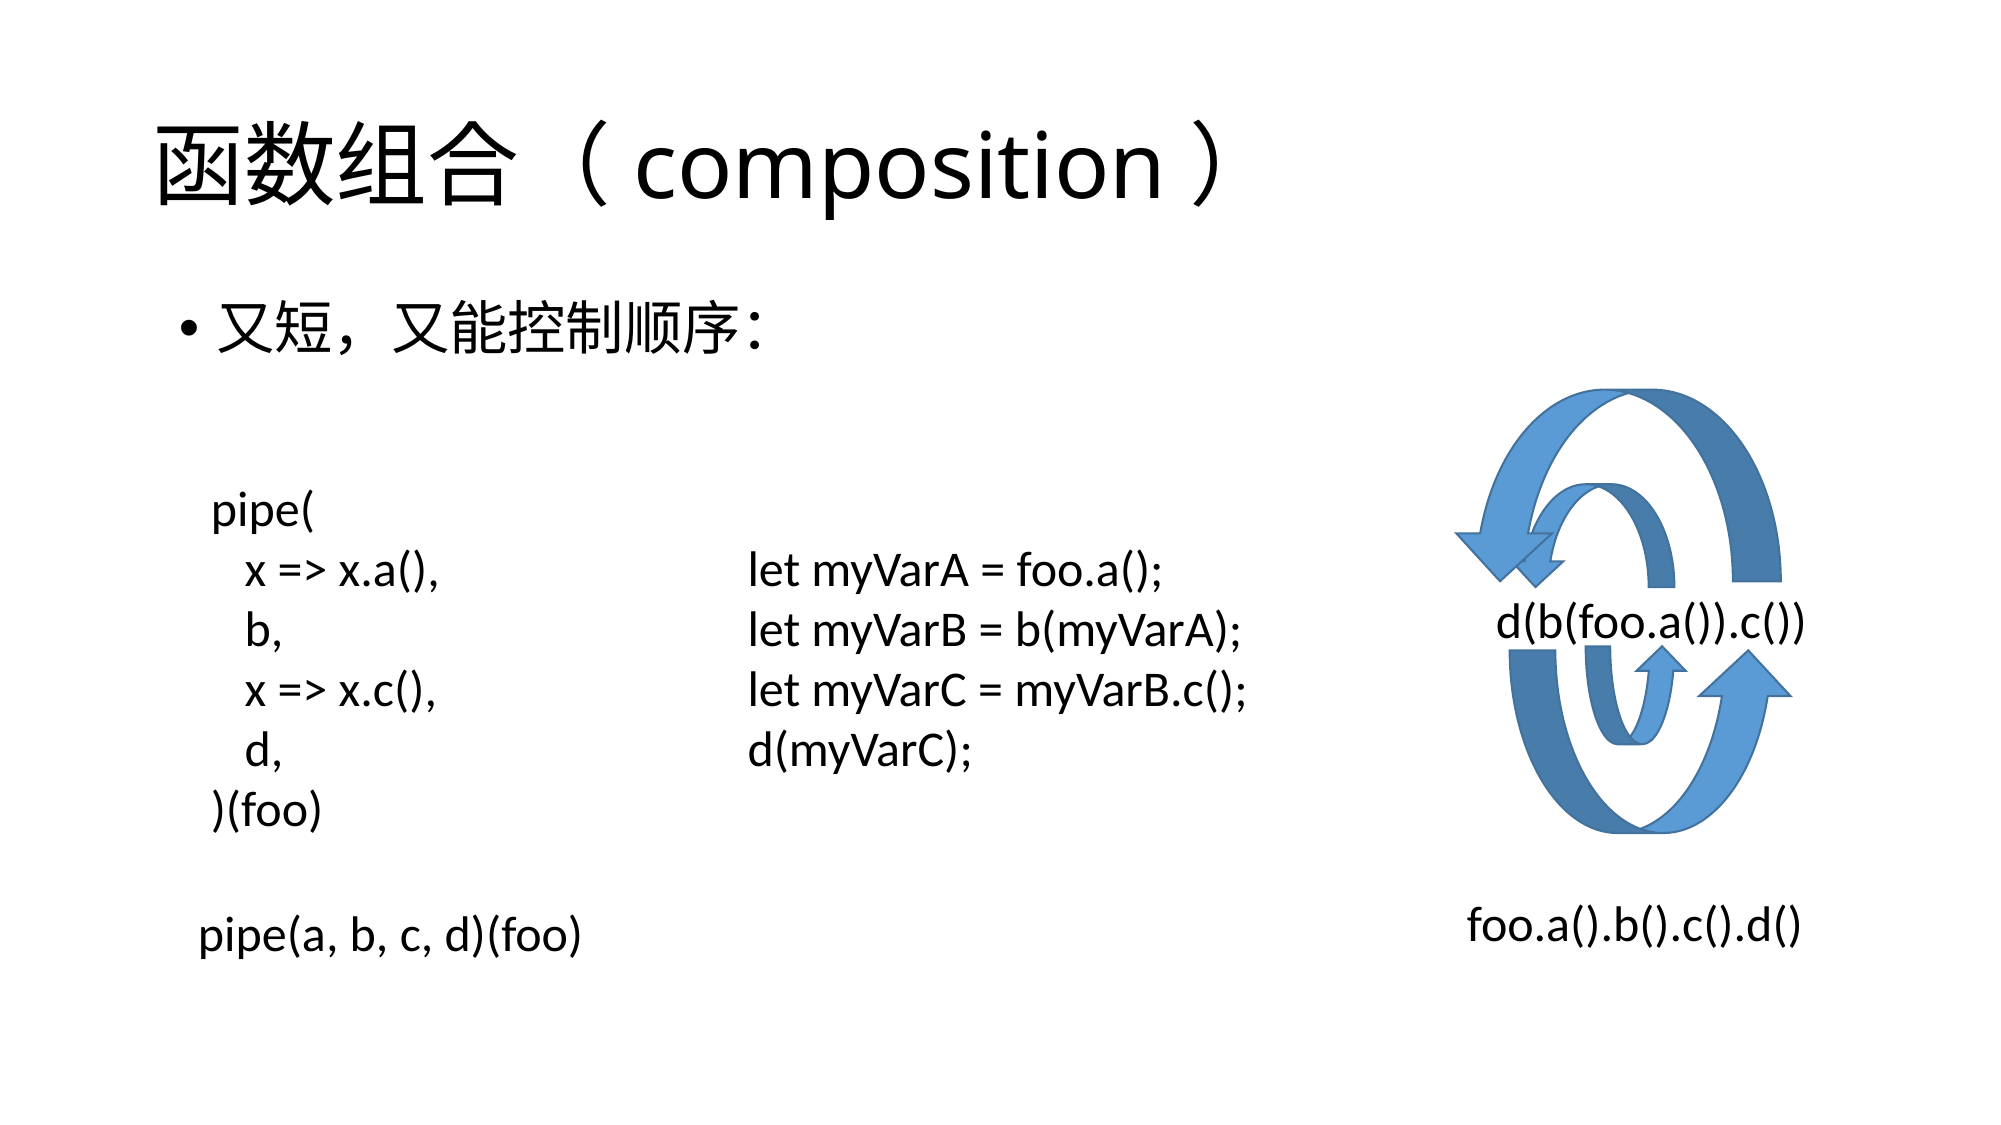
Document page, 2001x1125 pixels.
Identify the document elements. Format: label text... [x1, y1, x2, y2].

text_box [1453, 388, 1782, 583]
text_box let myVarA = foo.a(); let myVarB = b(myVarA); let myVarC = myVarB.c(); d(myVarC); [732, 529, 1269, 785]
text_box d(b(foo.a()).c()) [1481, 580, 1928, 656]
title 函数组合（composition） [137, 59, 1863, 278]
text_box pipe(a, b, c, d)(foo) [183, 894, 635, 970]
list 又短，又能控制顺序： [163, 291, 857, 390]
text_box [1584, 644, 1688, 746]
text_box [1508, 648, 1793, 835]
text_box foo.a().b().c().d() [1452, 884, 1863, 959]
text_box [1516, 483, 1676, 589]
text_box pipe( x => x.a(), b, x => x.c(), d, )(foo) [196, 468, 480, 844]
